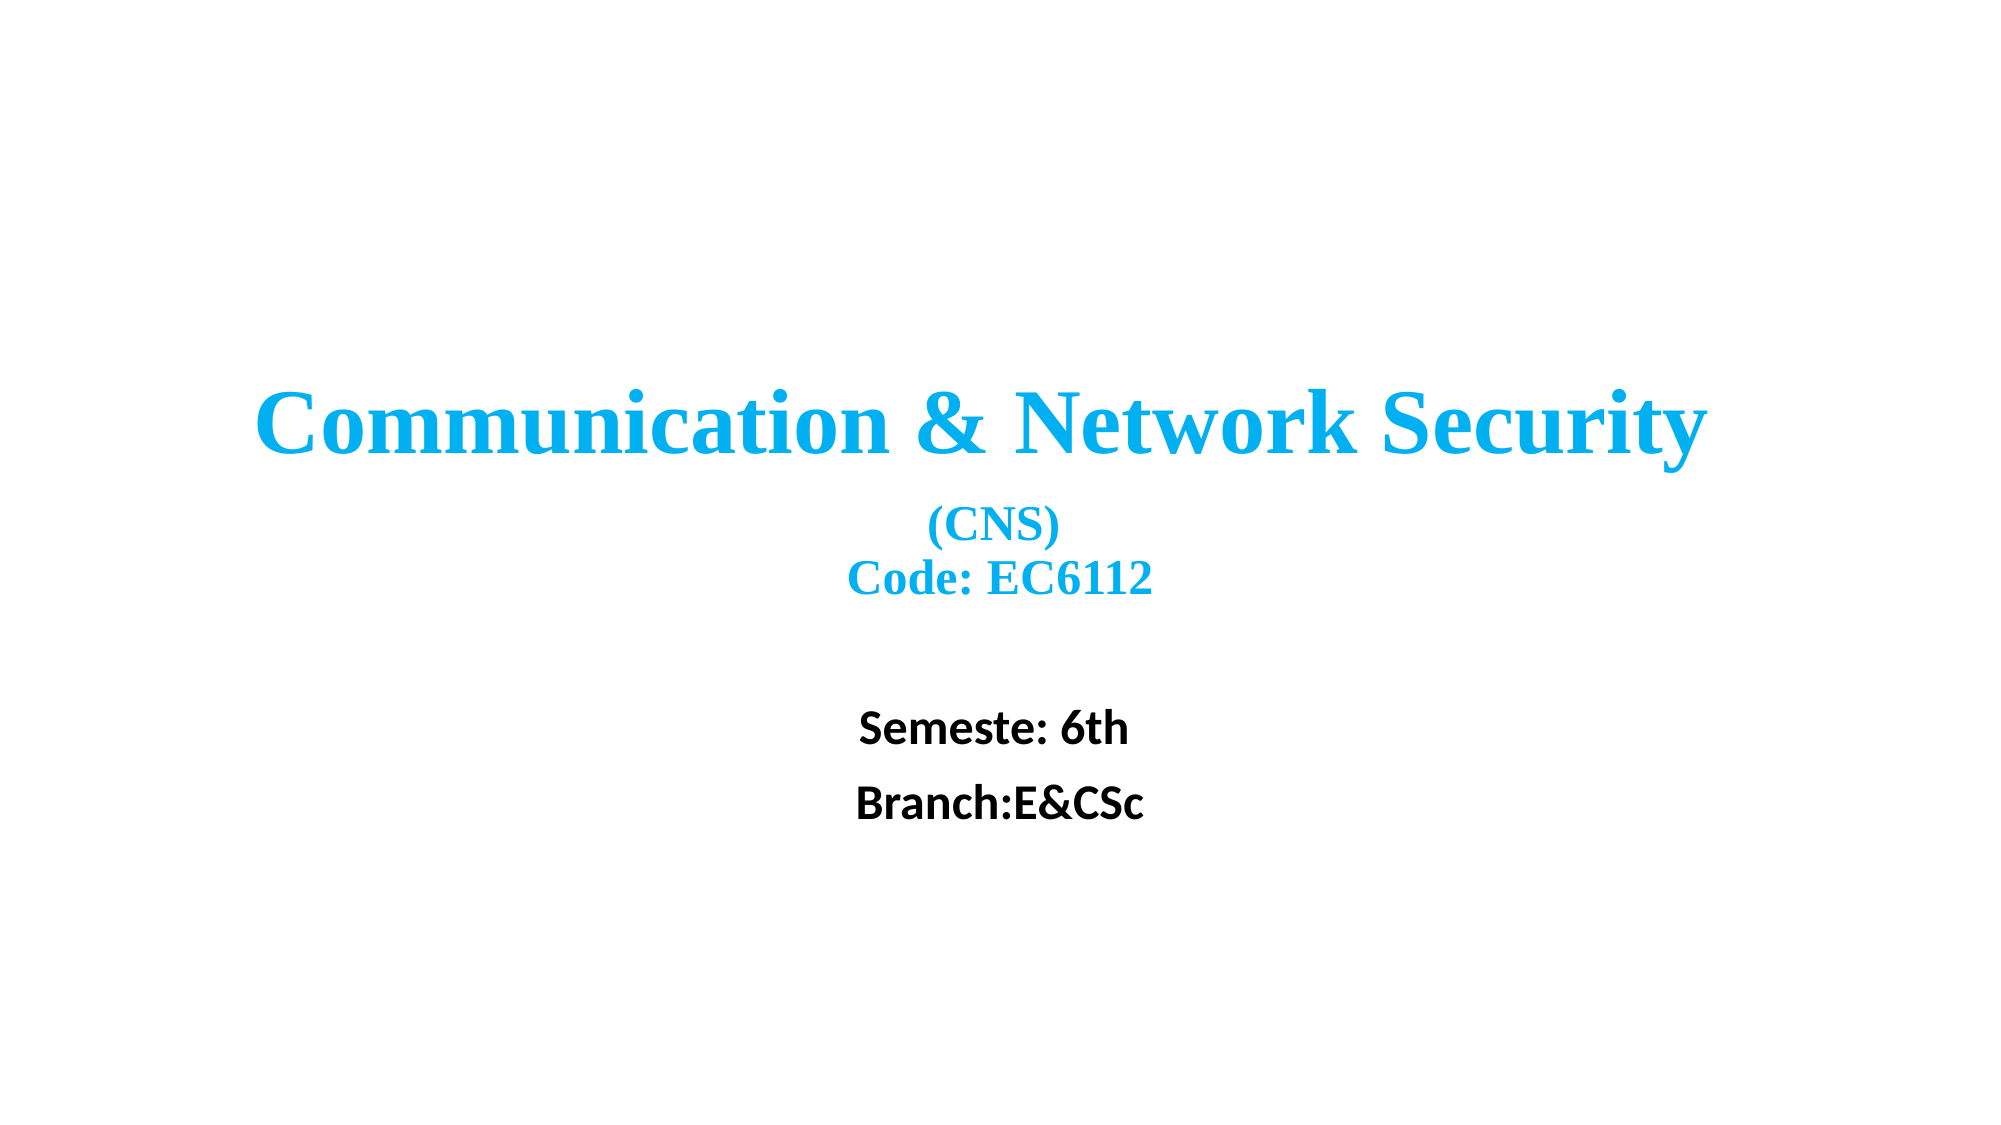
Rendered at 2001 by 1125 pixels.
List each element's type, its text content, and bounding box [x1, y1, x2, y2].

title Communication & Network Security [232, 200, 1733, 592]
subtitle (CNS) Code: EC6112 Semeste: 6th Branch:E&CSc [249, 489, 1750, 863]
